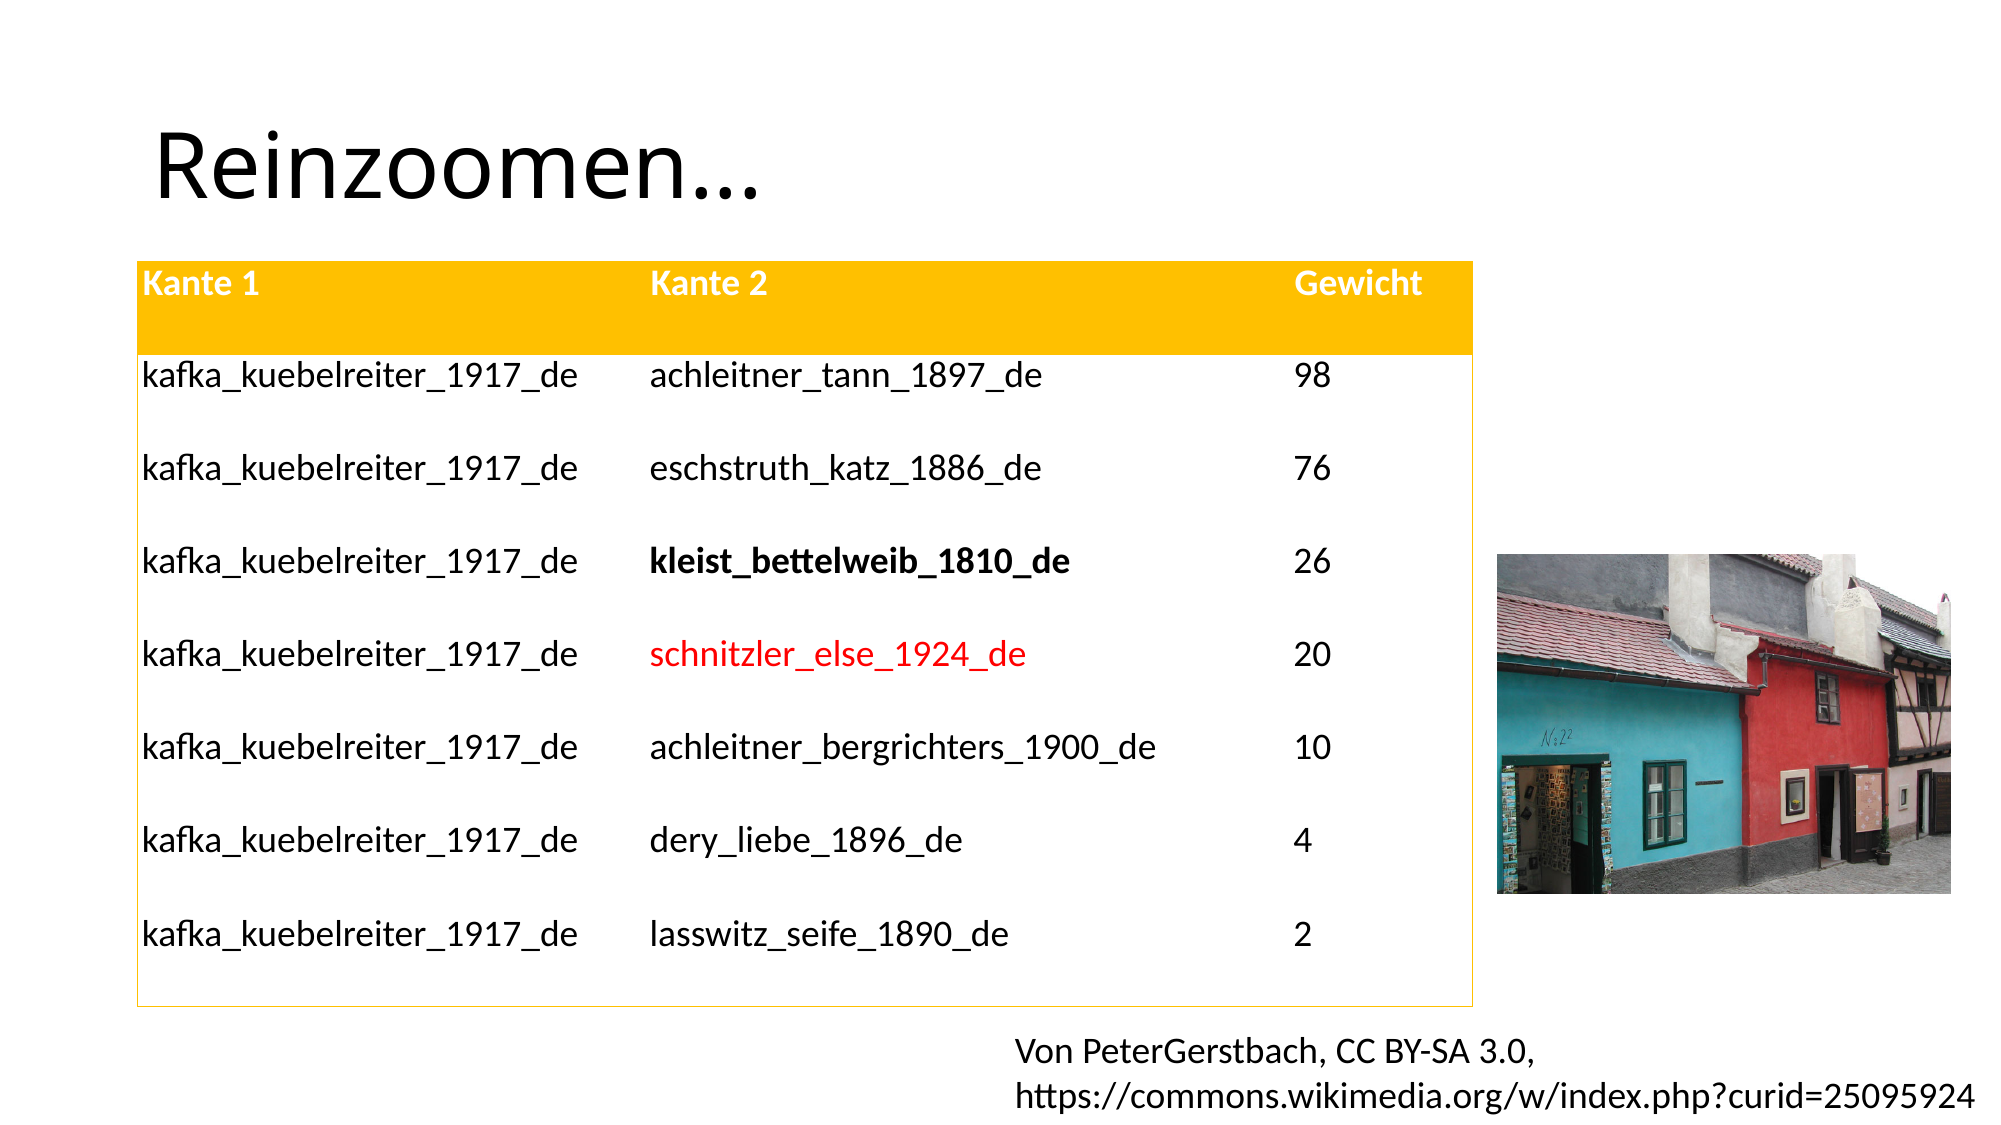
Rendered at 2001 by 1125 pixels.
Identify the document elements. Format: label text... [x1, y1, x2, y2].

table_header Kante 2 [645, 262, 1289, 355]
table_cell kafka_kuebelreiter_1917_de [138, 820, 645, 913]
picture [1497, 554, 1951, 894]
table_cell 76 [1289, 448, 1472, 541]
table_cell 20 [1289, 634, 1472, 727]
table_cell achleitner_tann_1897_de [645, 355, 1289, 448]
table_cell dery_liebe_1896_de [645, 820, 1289, 913]
table_cell eschstruth_katz_1886_de [645, 448, 1289, 541]
table_cell kafka_kuebelreiter_1917_de [138, 913, 645, 1006]
title Reinzoomen... [137, 59, 1863, 278]
table_cell schnitzler_else_1924_de [645, 634, 1289, 727]
table_cell kafka_kuebelreiter_1917_de [138, 541, 645, 634]
table_cell kafka_kuebelreiter_1917_de [138, 727, 645, 820]
table_cell kafka_kuebelreiter_1917_de [138, 448, 645, 541]
table_cell kafka_kuebelreiter_1917_de [138, 355, 645, 448]
table_cell 2 [1289, 913, 1472, 1006]
table_cell 98 [1289, 355, 1472, 448]
table_cell 26 [1289, 541, 1472, 634]
table_cell kleist_bettelweib_1810_de [645, 541, 1289, 634]
table_cell kafka_kuebelreiter_1917_de [138, 634, 645, 727]
table_cell 10 [1289, 727, 1472, 820]
table_header Gewicht [1289, 262, 1472, 355]
table_cell 4 [1289, 820, 1472, 913]
text_box Von PeterGerstbach, CC BY-SA 3.0, https://commons.wikimedia.org/w/index.php?curid=25095924 [999, 1018, 2000, 1124]
table_cell achleitner_bergrichters_1900_de [645, 727, 1289, 820]
table_header Kante 1 [138, 262, 645, 355]
table_cell lasswitz_seife_1890_de [645, 913, 1289, 1006]
